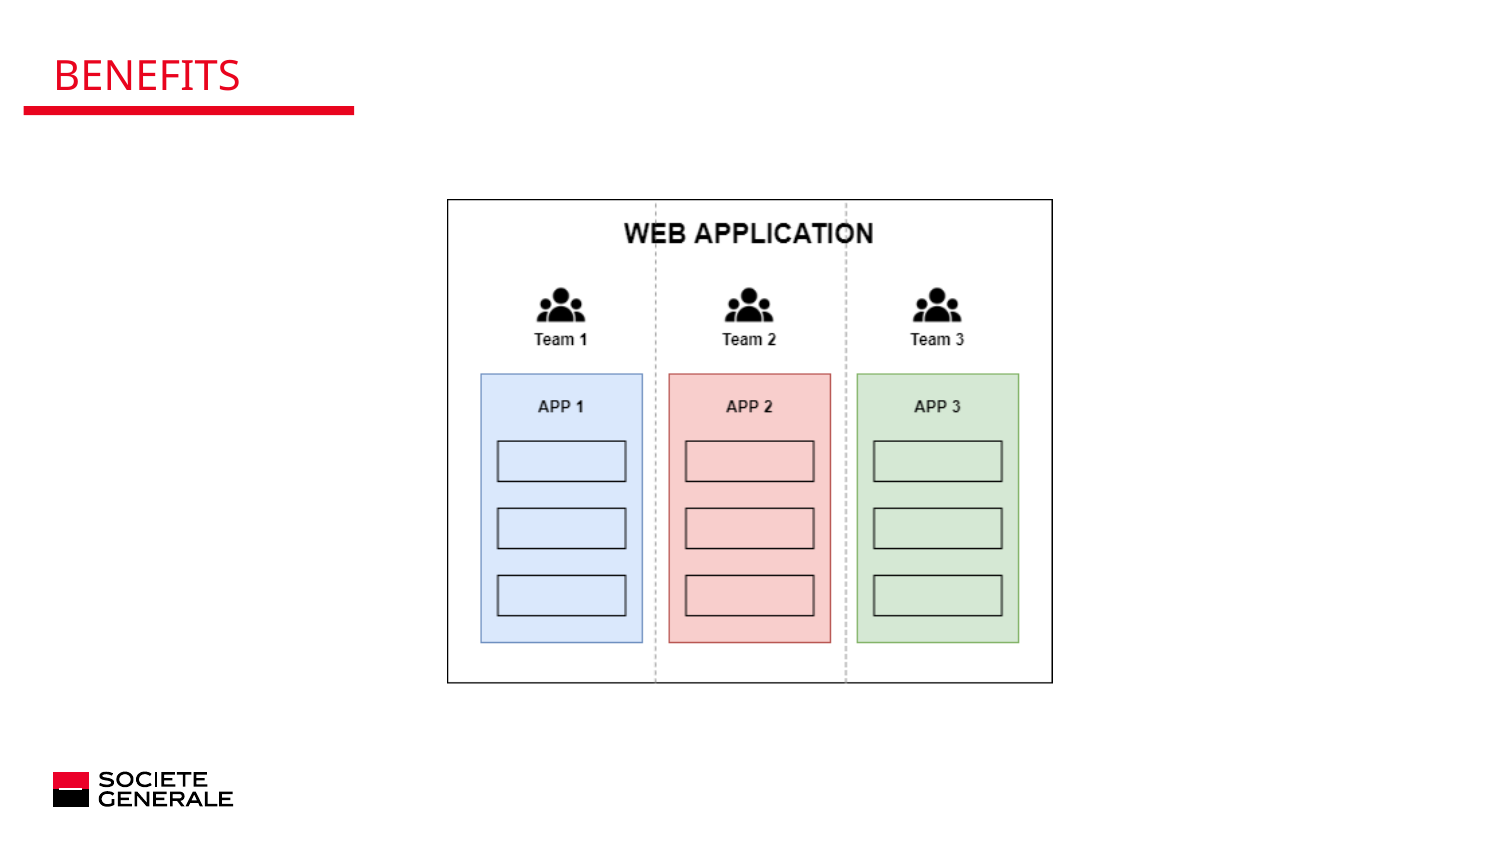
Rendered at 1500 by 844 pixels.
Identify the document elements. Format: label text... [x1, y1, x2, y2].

title BENEFITS [53, 58, 1447, 98]
picture [447, 199, 1053, 686]
